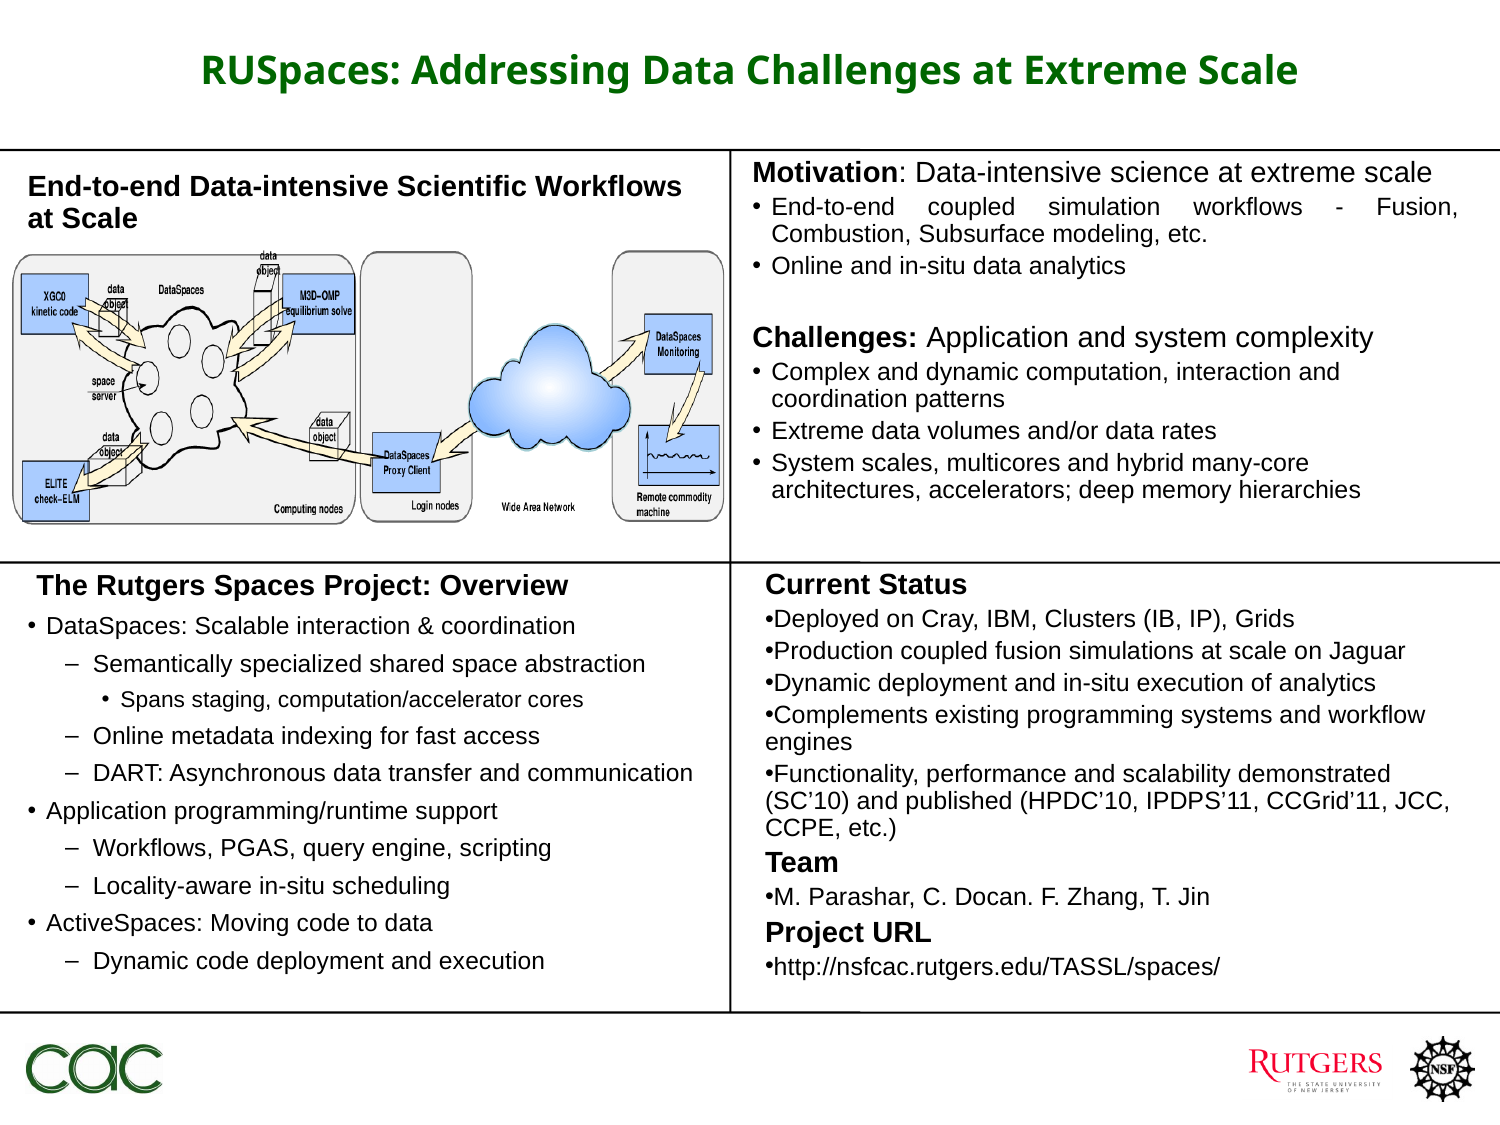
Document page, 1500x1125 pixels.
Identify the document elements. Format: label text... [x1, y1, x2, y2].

text_box The Rutgers Spaces Project: Overview DataSpaces: Scalable interaction & coordination Semantically specialized shared space abstraction Spans staging, computation/accelerator cores Online metadata indexing for fast access DART: Asynchronous data transfer and communication Application programming/runtime support Workflows, PGAS, query engine, scripting Locality-aware in-situ scheduling ActiveSpaces: Moving code to data Dynamic code deployment and execution [12, 562, 713, 1013]
list Motivation: Data-intensive science at extreme scale End-to-end coupled simulation workflows - Fusion, Combustion, Subsurface modeling, etc. Online and in-situ data analytics Challenges: Application and system complexity Complex and dynamic computation, interaction and coordination patterns Extreme data volumes and/or data rates System scales, multicores and hybrid many-core architectures, accelerators; deep memory hierarchies [737, 151, 1476, 562]
picture [12, 249, 726, 526]
picture [25, 1043, 163, 1094]
picture [1242, 1045, 1393, 1100]
text_box End-to-end Data-intensive Scientific Workflows at Scale [12, 162, 725, 243]
list Current Status Deployed on Cray, IBM, Clusters (IB, IP), Grids Production coupled fusion simulations at scale on Jaguar Dynamic deployment and in-situ execution of analytics Complements existing programming systems and workflow engines Functionality, performance and scalability demonstrated (SC’10) and published (HPDC’10, IPDPS’11, CCGrid’11, JCC, CCPE, etc.) Team M. Parashar, C. Docan. F. Zhang, T. Jin Project URL http://nsfcac.rutgers.edu/TASSL/spaces/ [749, 563, 1476, 1012]
title RUSpaces: Addressing Data Challenges at Extreme Scale [12, 37, 1488, 101]
picture [1410, 1036, 1475, 1102]
